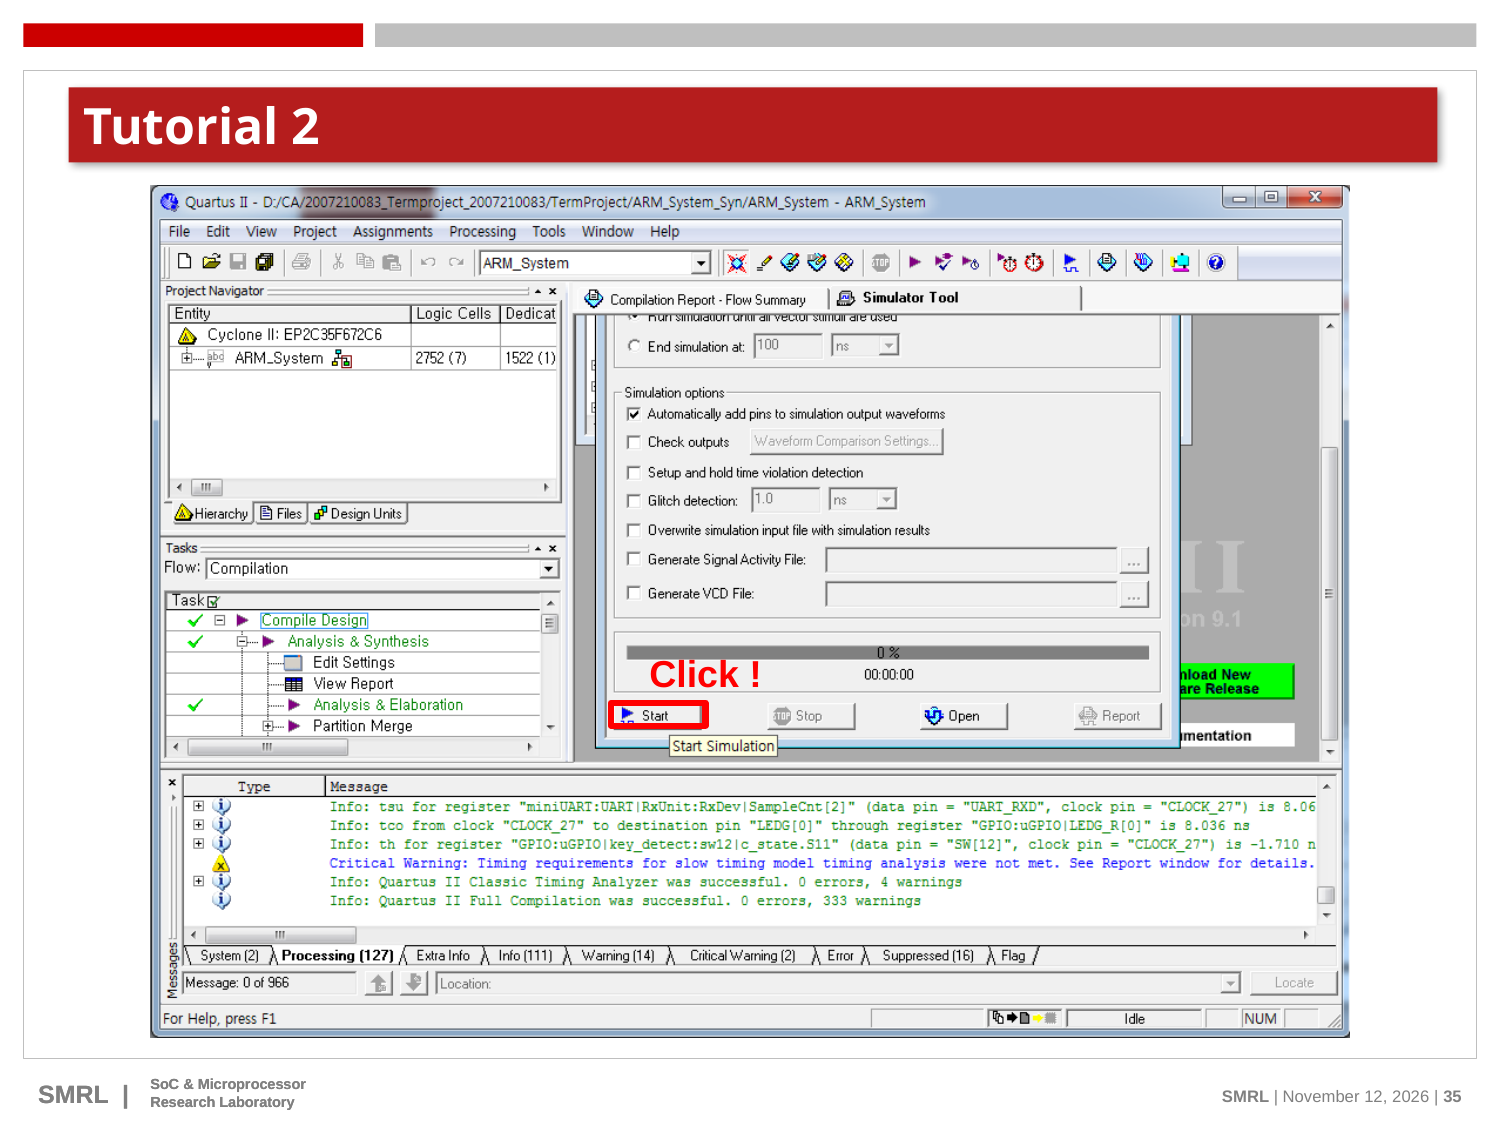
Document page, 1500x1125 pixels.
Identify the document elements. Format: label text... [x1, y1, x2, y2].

title Tutorial 2 [68, 87, 1438, 163]
picture [150, 185, 1350, 1038]
